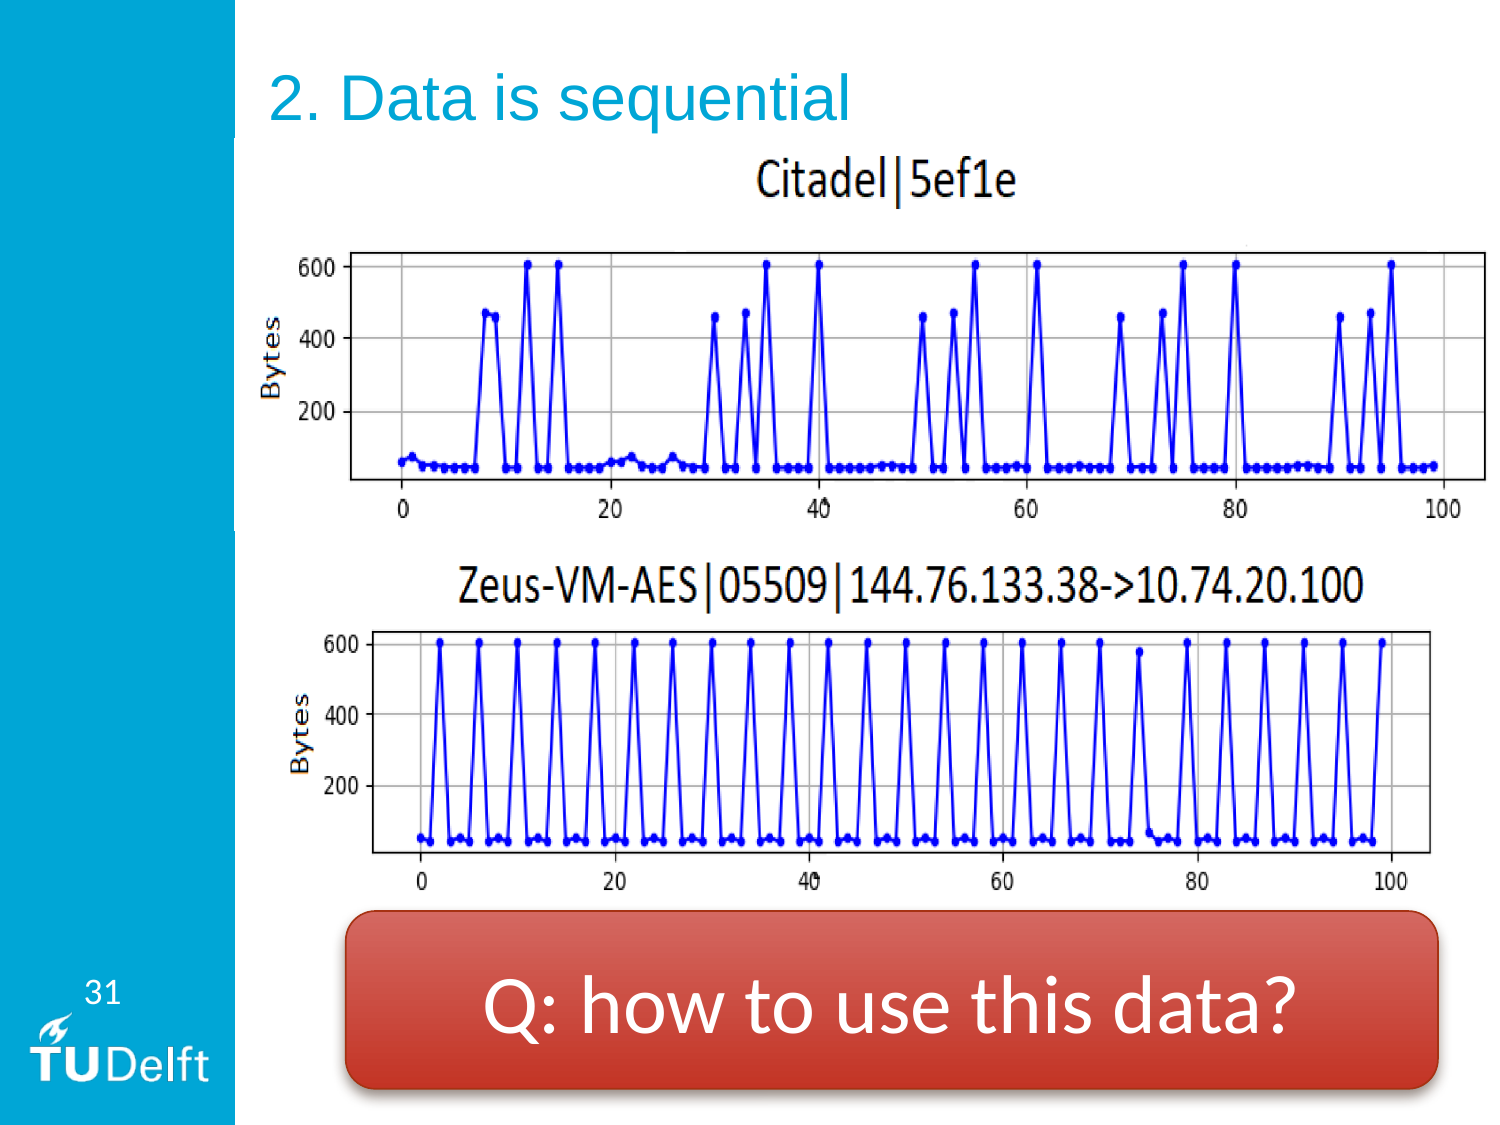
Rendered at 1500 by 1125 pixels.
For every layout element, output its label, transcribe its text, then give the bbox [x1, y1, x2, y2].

picture [235, 138, 1500, 531]
picture [267, 542, 1451, 904]
title 2. Data is sequential [268, 55, 1423, 136]
text_box Q: how to use this data? [344, 921, 1439, 1090]
